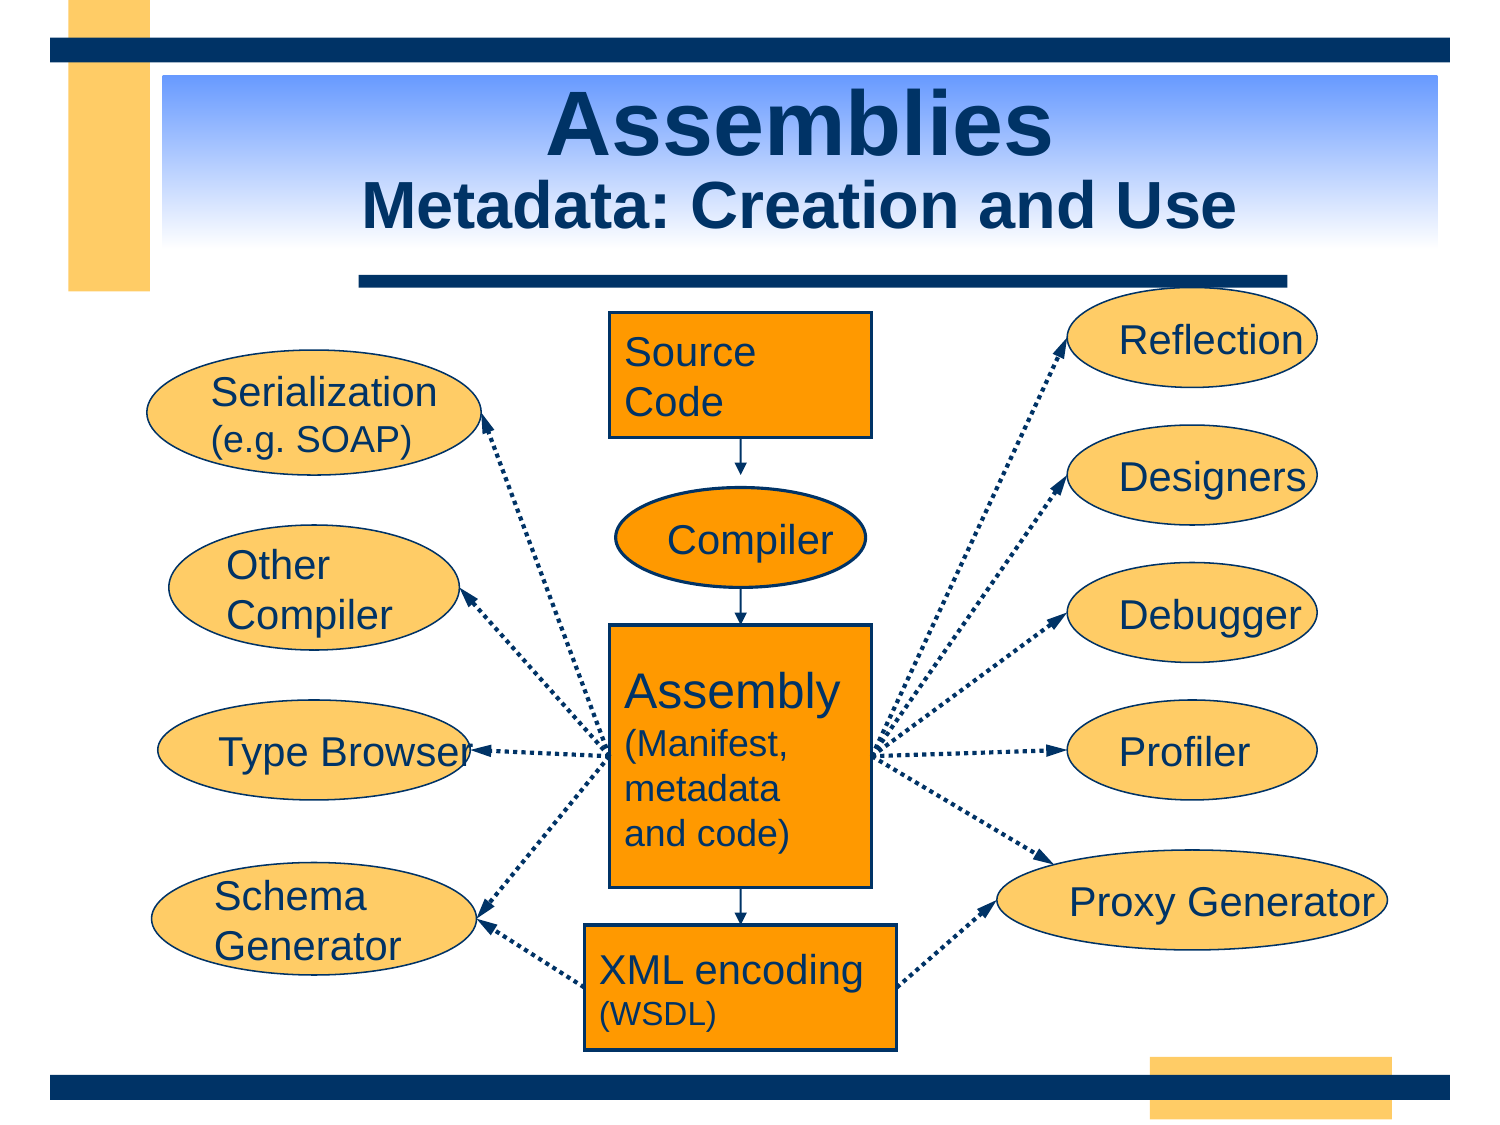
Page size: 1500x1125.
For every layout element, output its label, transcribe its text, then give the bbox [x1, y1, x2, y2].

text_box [476, 918, 584, 988]
text_box [734, 437, 747, 475]
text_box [873, 337, 1068, 757]
text_box Assembly (Manifest, metadata and code) [612, 624, 872, 888]
text_box Profiler [1071, 699, 1318, 800]
text_box Designers [1071, 425, 1318, 526]
text_box Proxy Generator [996, 849, 1388, 950]
text_box [734, 887, 747, 925]
text_box Source Code [609, 312, 872, 438]
text_box Serialization (e.g. SOAP) [146, 350, 481, 476]
text_box Debugger [1072, 562, 1318, 663]
text_box Reflection [1067, 287, 1318, 388]
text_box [480, 412, 609, 757]
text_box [476, 765, 609, 919]
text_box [873, 767, 1055, 865]
text_box Schema Generator [151, 862, 471, 976]
text_box Type Browser [157, 699, 463, 800]
title Assemblies Metadata: Creation and Use [162, 74, 1438, 249]
text_box [734, 587, 747, 625]
text_box XML encoding (WSDL) [584, 924, 897, 1050]
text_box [898, 899, 998, 988]
text_box Compiler [615, 487, 866, 588]
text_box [459, 587, 475, 757]
text_box Other Compiler [168, 525, 460, 651]
